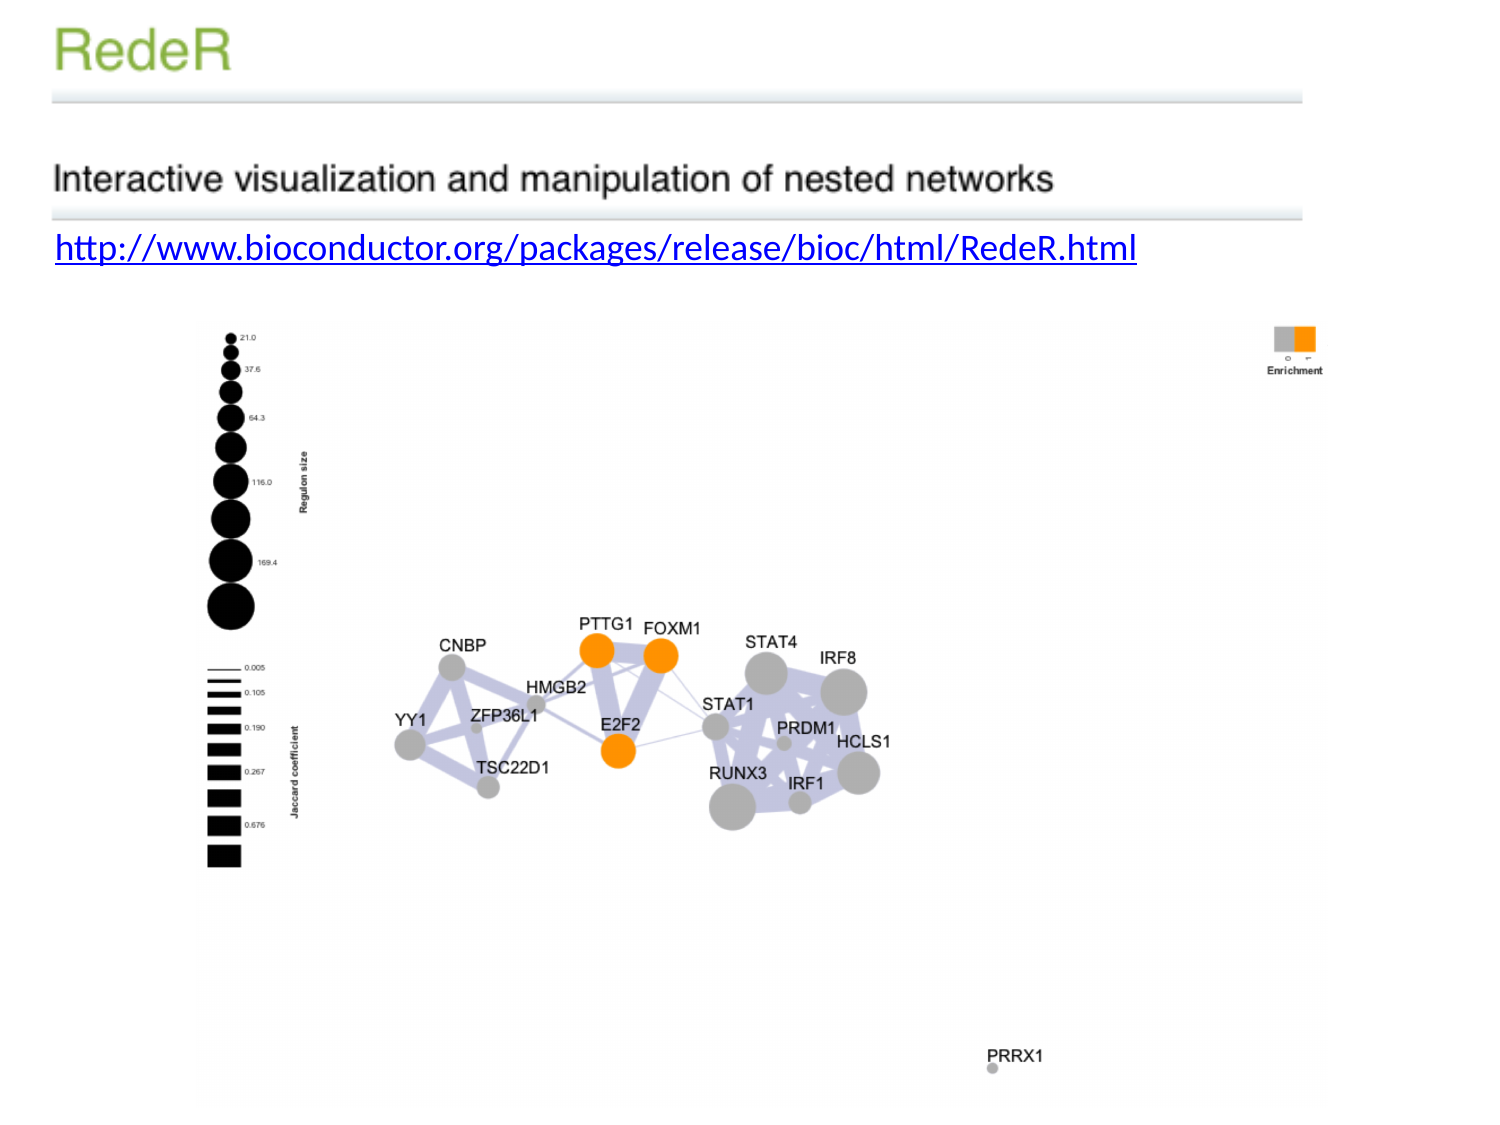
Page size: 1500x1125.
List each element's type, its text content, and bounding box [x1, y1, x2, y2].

picture [195, 321, 1328, 1108]
text_box http://www.bioconductor.org/packages/release/bioc/html/RedeR.html [40, 215, 1390, 321]
picture [39, 14, 1328, 243]
